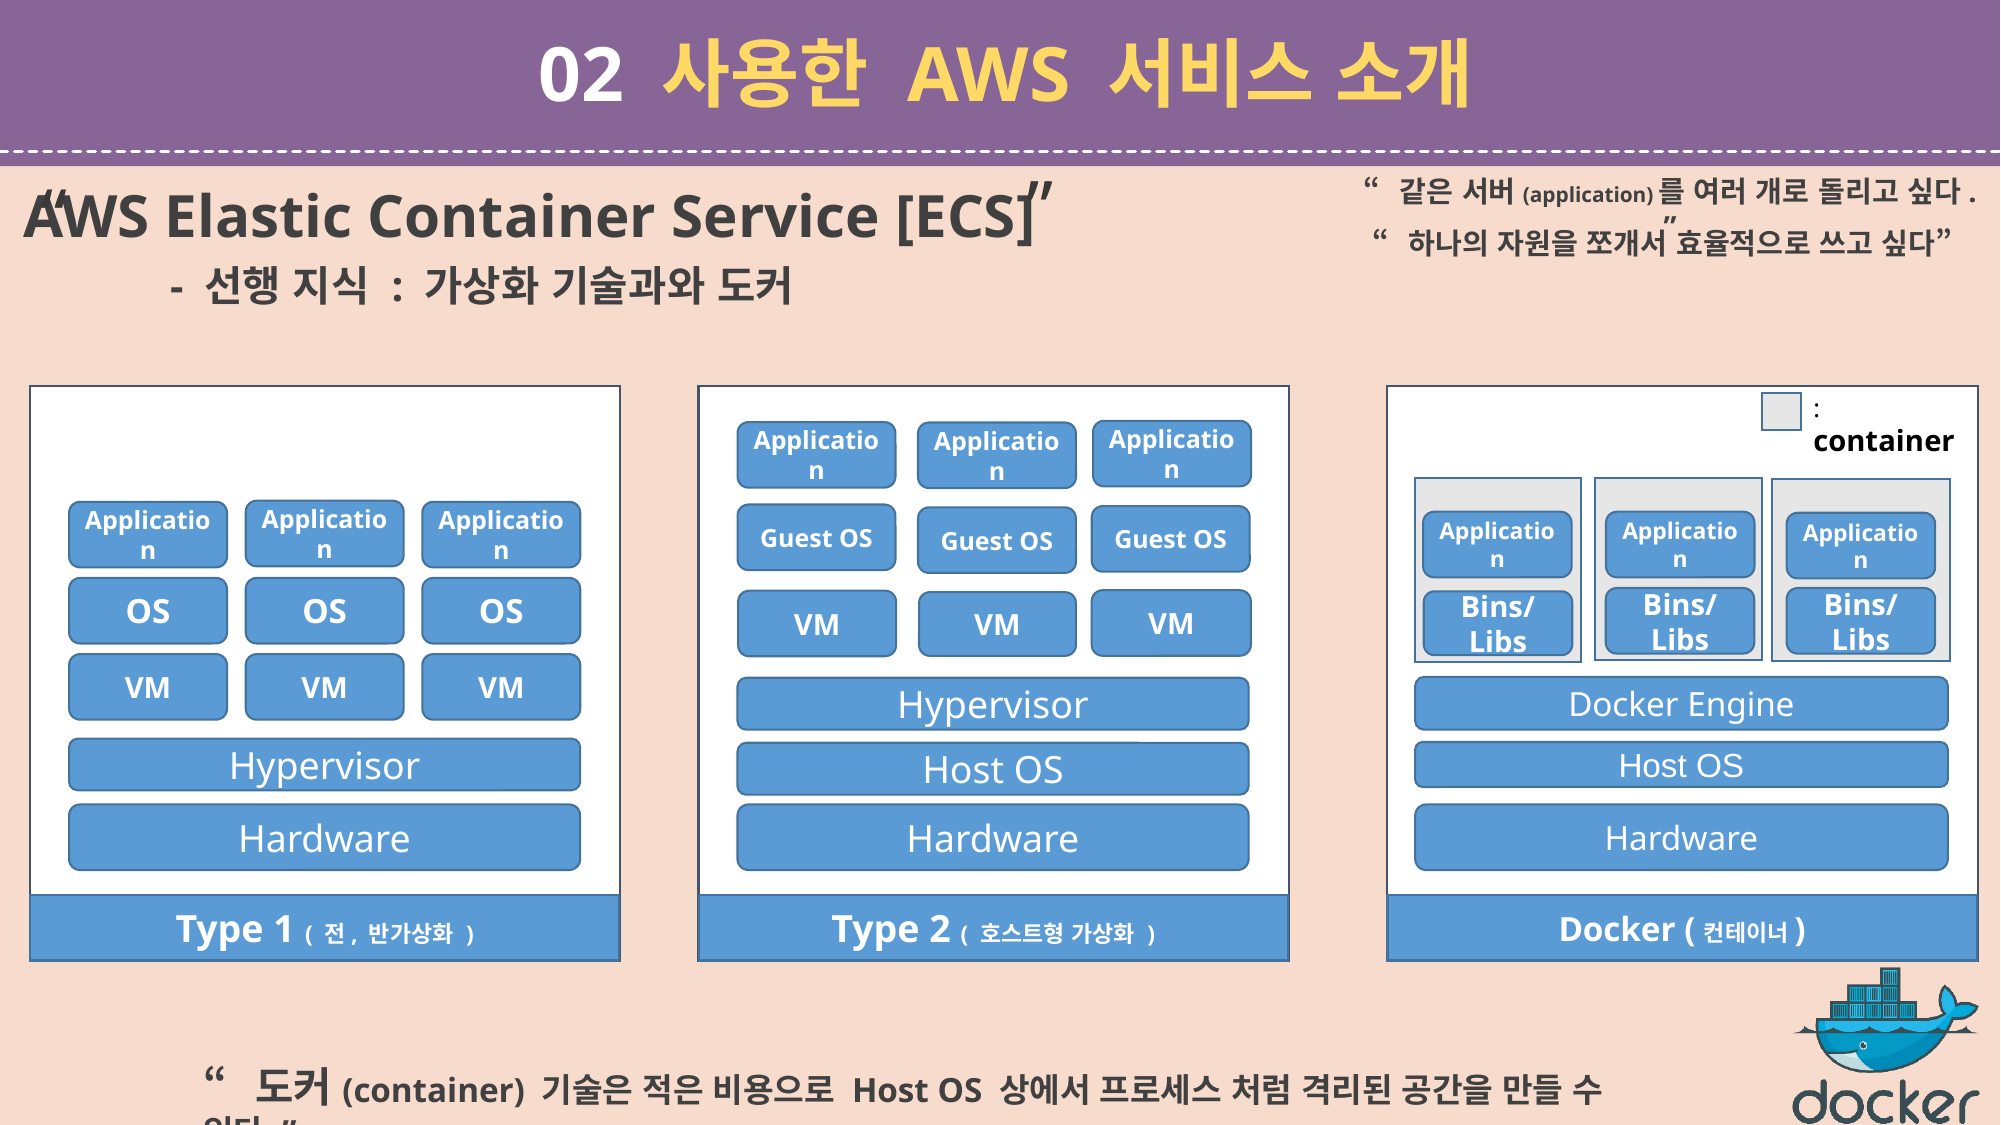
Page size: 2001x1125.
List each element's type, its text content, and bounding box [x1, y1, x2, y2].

picture [1788, 960, 1983, 1125]
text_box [737, 420, 1251, 871]
text_box [0, 152, 2000, 167]
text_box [1415, 477, 1950, 871]
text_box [0, 160, 1069, 258]
text_box 02 사용한 AWS 서비스 소개 [359, 18, 1652, 124]
text_box “도커(container) 기술은 적은 비용으로 Host OS 상에서 프로세스 처럼 격리된 공간을 만들 수 있다.” [188, 1053, 1663, 1125]
text_box [0, 0, 2000, 151]
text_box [1762, 384, 1981, 436]
text_box “하나의 자원을 쪼개서 효율적으로 쓰고 싶다” [1332, 218, 1993, 268]
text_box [69, 500, 581, 871]
text_box “같은 서버(application)를 여러 개로 돌리고 싶다. ” [1340, 165, 2000, 251]
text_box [29, 385, 621, 961]
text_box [698, 385, 1289, 961]
text_box - 선행 지식 : 가상화 기술과와 도커 [155, 258, 815, 317]
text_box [1387, 385, 1978, 961]
